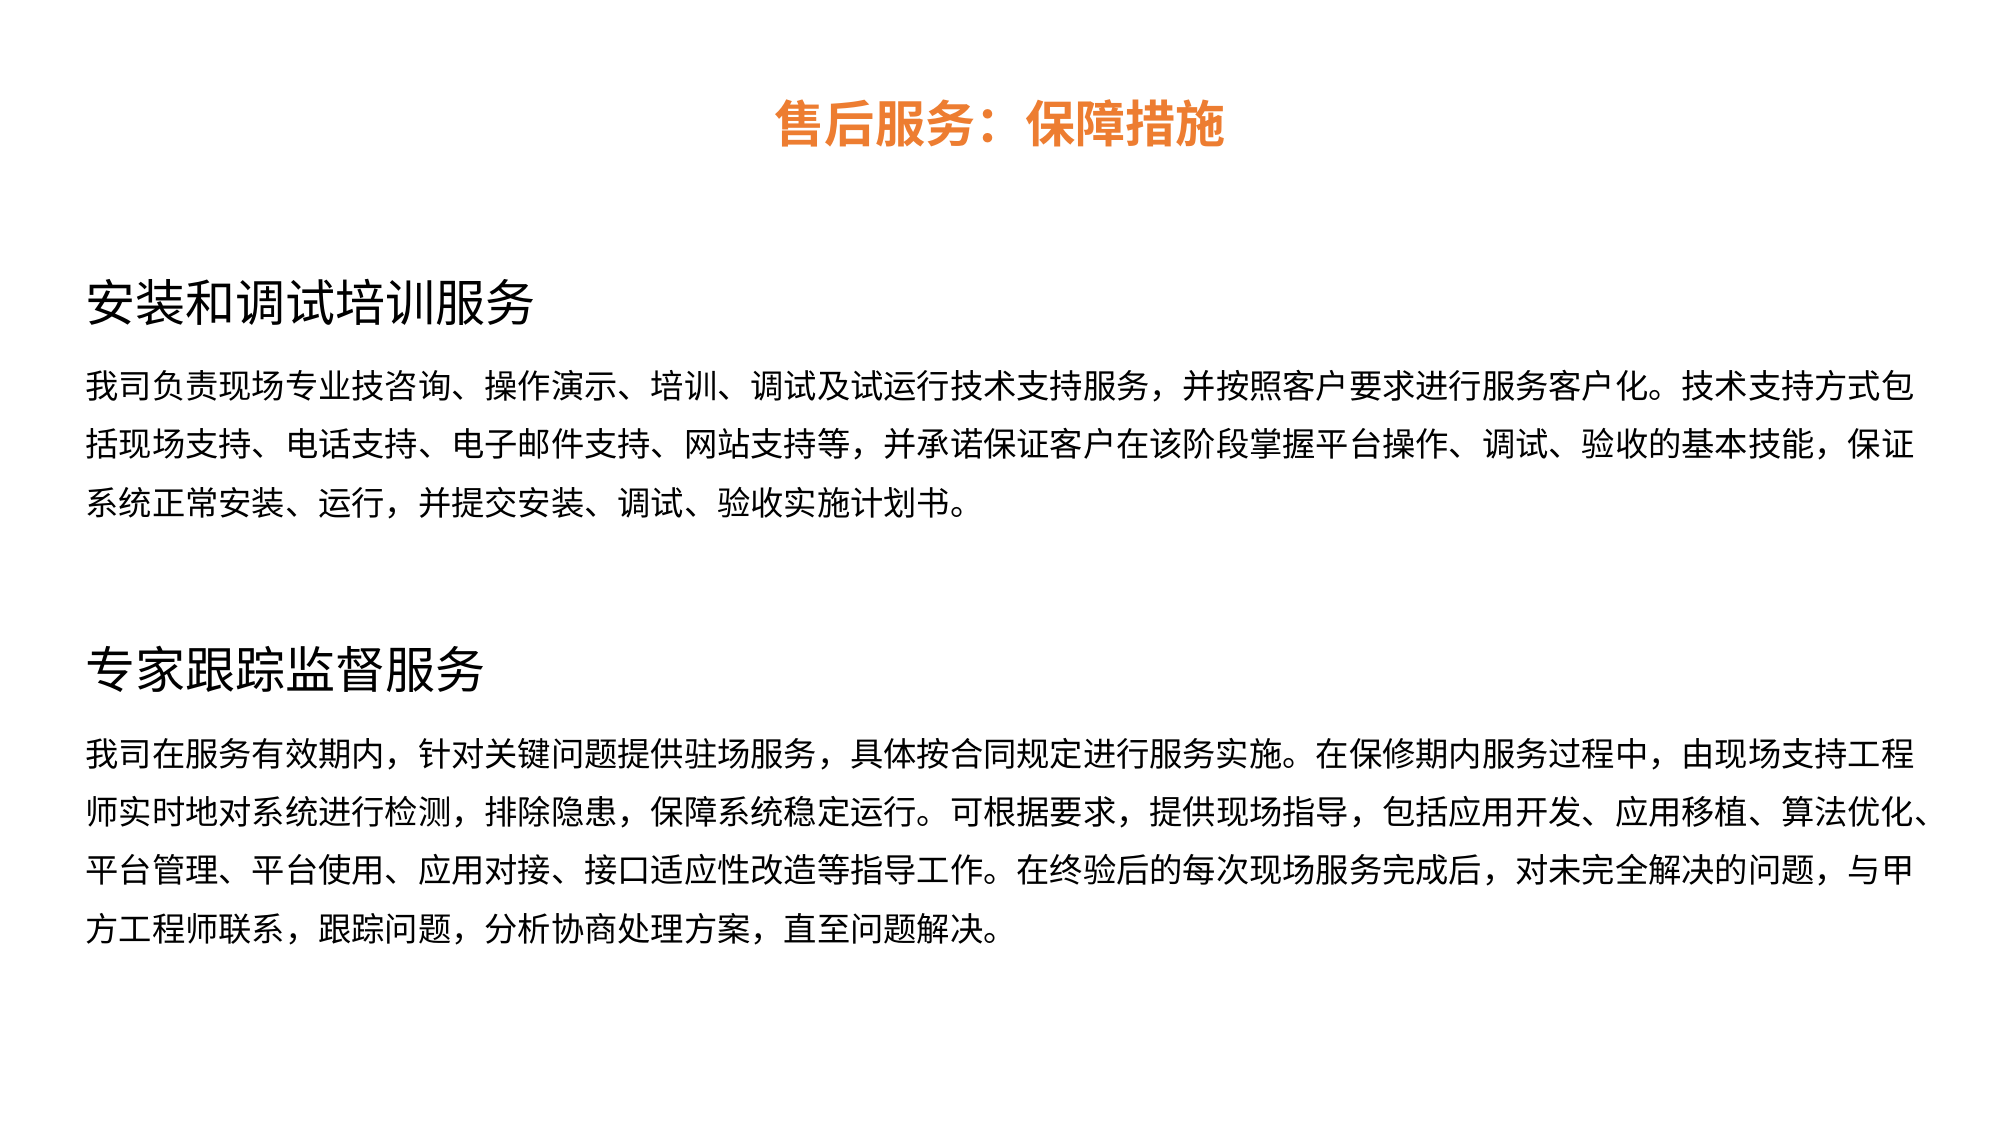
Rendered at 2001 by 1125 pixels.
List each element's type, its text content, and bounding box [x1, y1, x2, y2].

text_box 安装和调试培训服务 [70, 263, 647, 339]
text_box 我司负责现场专业技咨询、操作演示、培训、调试及试运行技术支持服务，并按照客户要求进行服务客户化。技术支持方式包括现场支持、电话支持、电子邮件支持、网站支持等，并承诺保证客户在该阶段掌握平台操作、调试、验收的基本技能，保证系统正常安装、运行，并提交安装、调试、验收实施计划书。 [70, 339, 1939, 530]
text_box 我司在服务有效期内，针对关键问题提供驻场服务，具体按合同规定进行服务实施。在保修期内服务过程中，由现场支持工程师实时地对系统进行检测，排除隐患，保障系统稳定运行。可根据要求，提供现场指导，包括应用开发、应用移植、算法优化、平台管理、平台使用、应用对接、接口适应性改造等指导工作。在终验后的每次现场服务完成后，对未完全解决的问题，与甲方工程师联系，跟踪问题，分析协商处理方案，直至问题解决。 [70, 707, 1939, 956]
text_box 专家跟踪监督服务 [70, 631, 568, 707]
title 售后服务：保障措施 [183, 21, 1817, 225]
